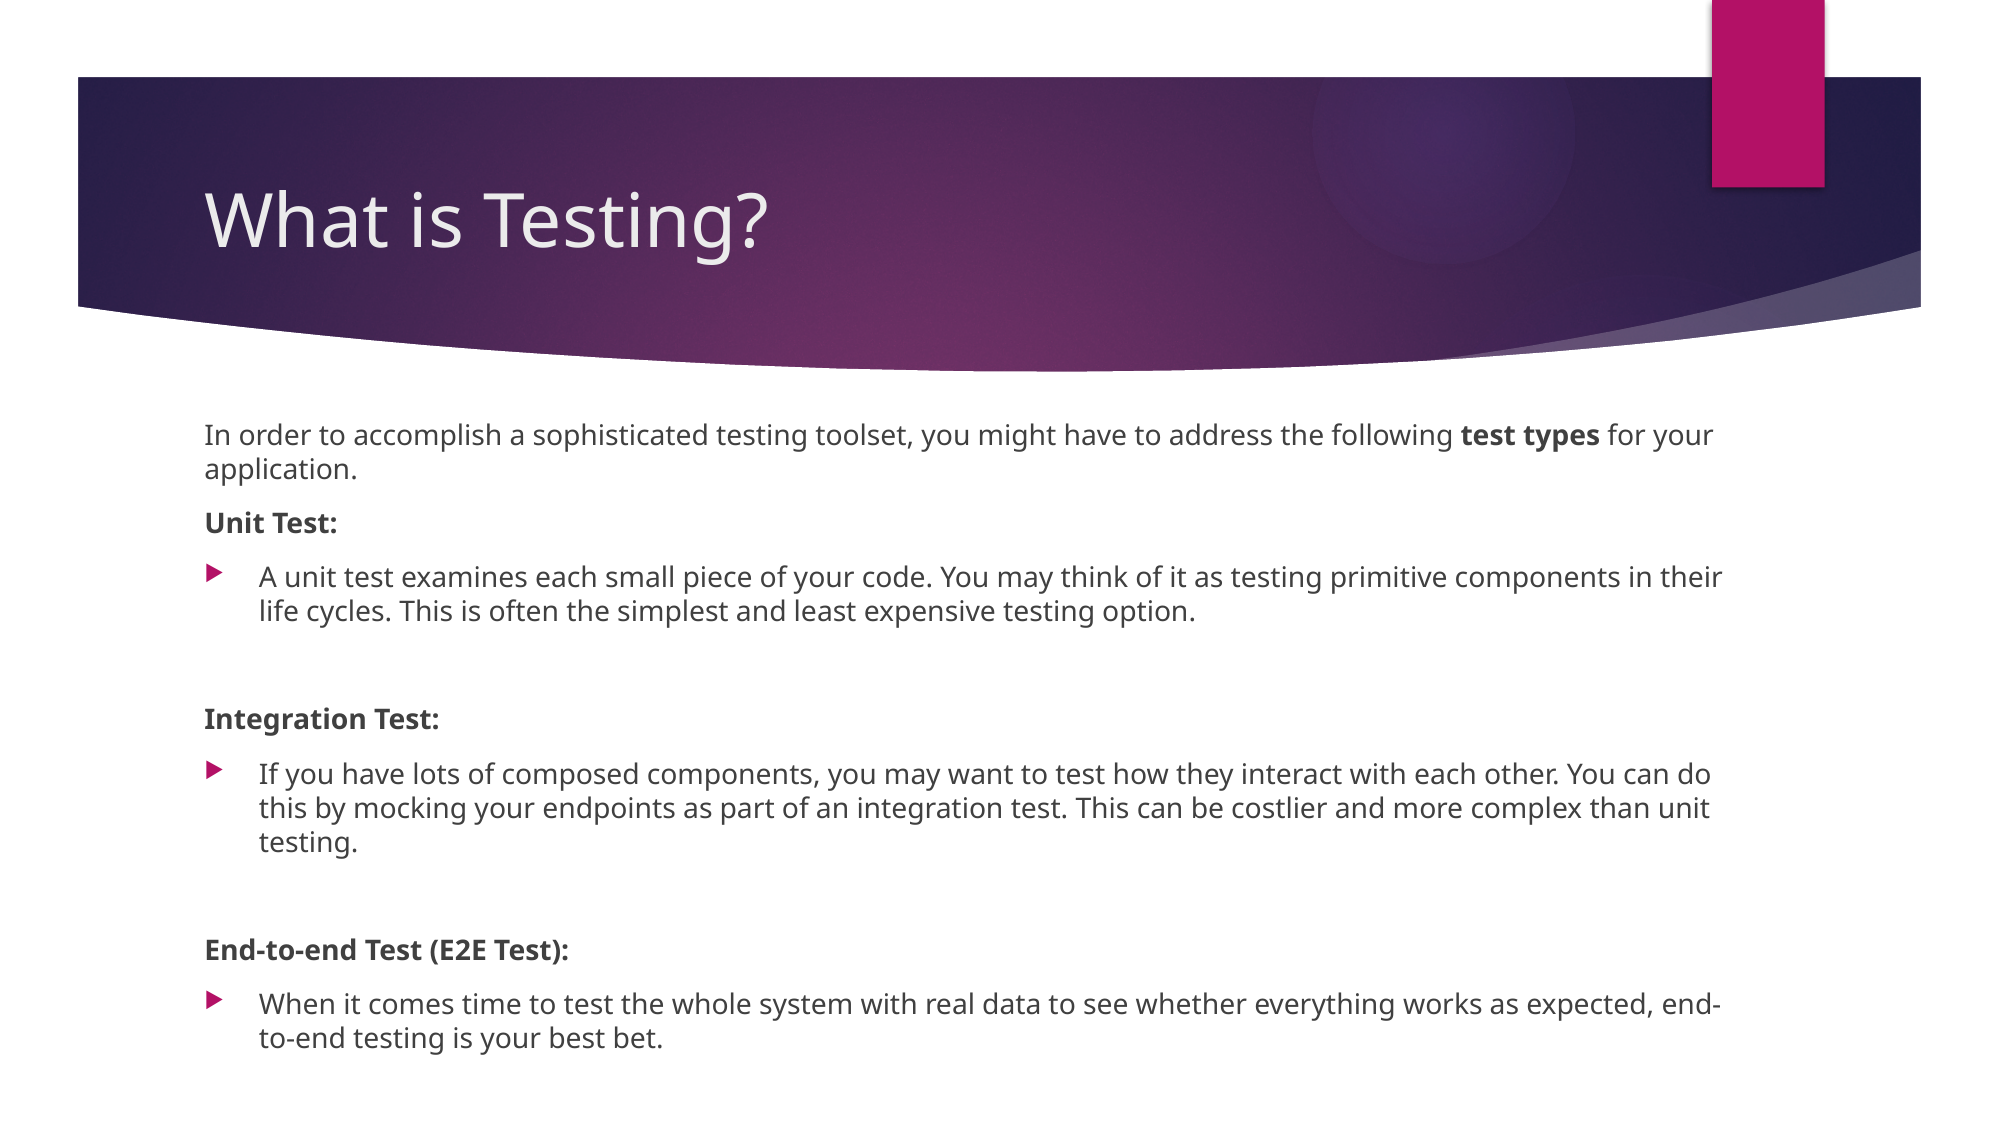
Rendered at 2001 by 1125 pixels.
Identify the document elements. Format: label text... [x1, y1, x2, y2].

title What is Testing? [189, 159, 1627, 276]
list In order to accomplish a sophisticated testing toolset, you might have to address the following test types for your application. Unit Test: A unit test examines each small piece of your code. You may think of it as testing primitive components in their life cycles. This is often the simplest and least expensive testing option. Integration Test: If you have lots of composed components, you may want to test how they interact with each other. You can do this by mocking your endpoints as part of an integration test. This can be costlier and more complex than unit testing. End-to-end Test (E2E Test): When it comes time to test the whole system with real data to see whether everything works as expected, end-to-end testing is your best bet. [189, 409, 1749, 1068]
